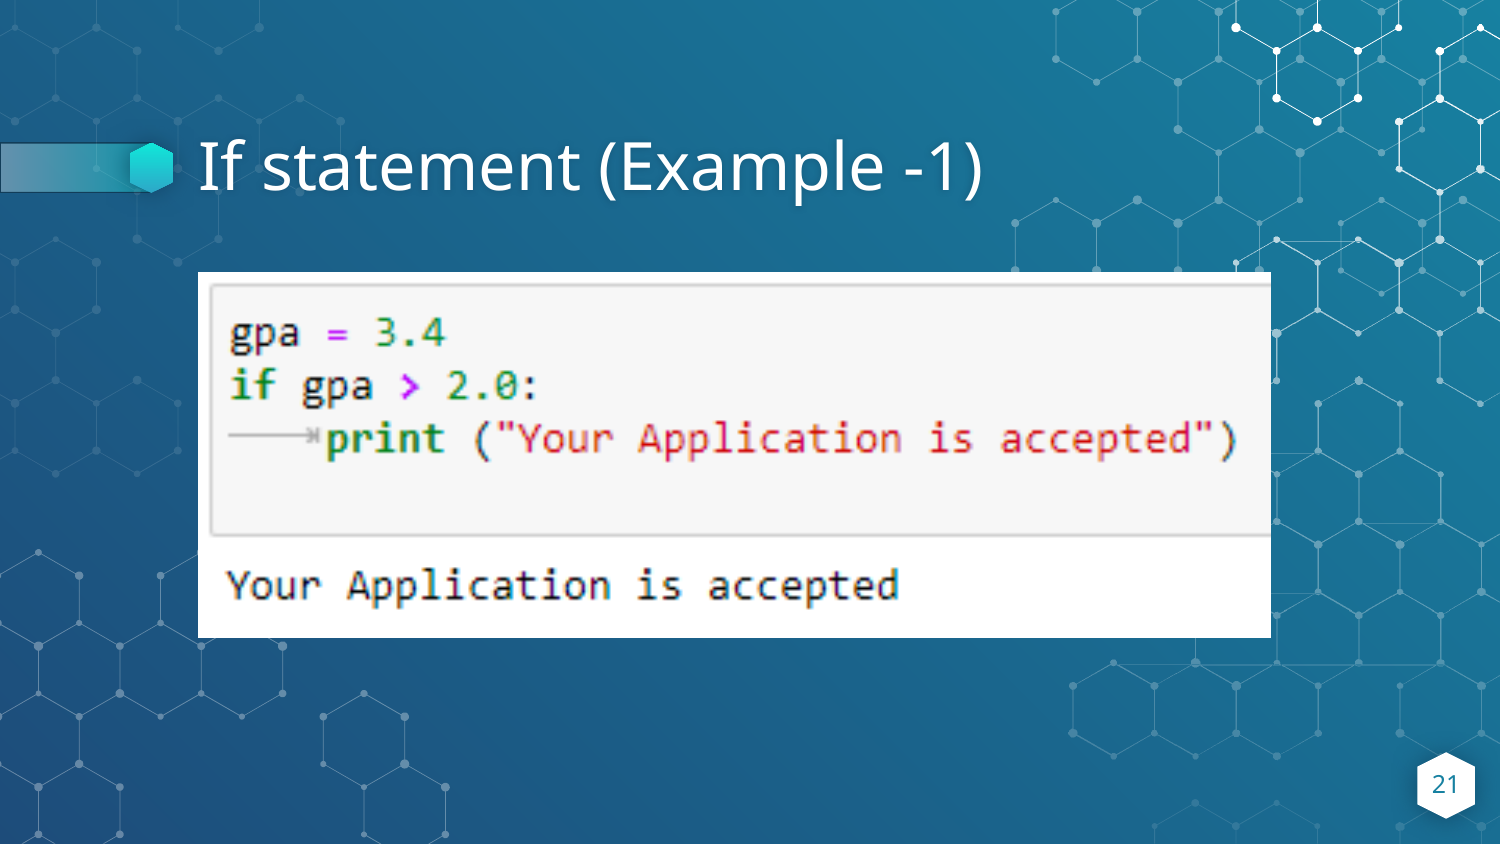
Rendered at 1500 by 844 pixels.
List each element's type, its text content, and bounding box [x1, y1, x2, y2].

slide_number 21 [1417, 752, 1475, 819]
title If statement (Example -1) [198, 140, 1302, 198]
picture [197, 271, 1271, 639]
